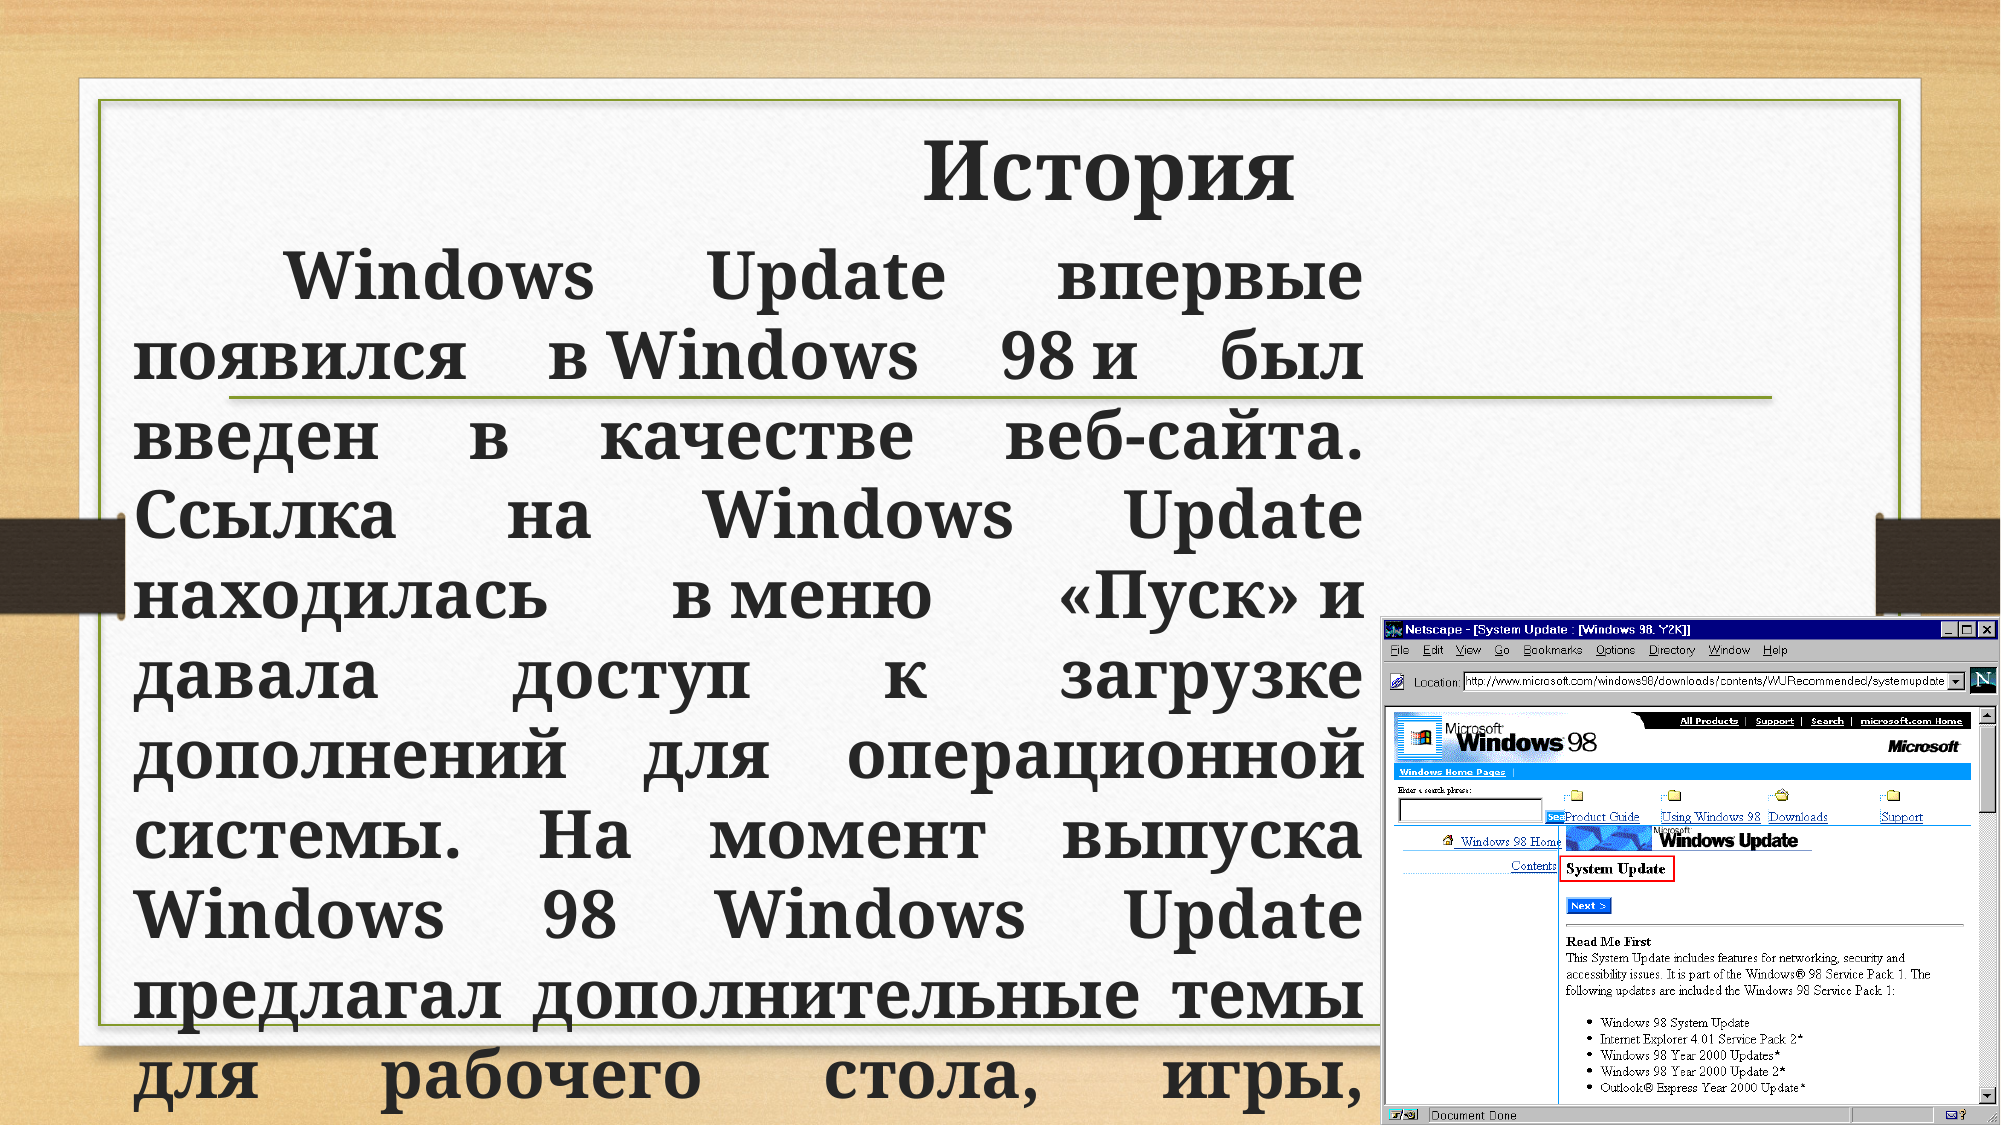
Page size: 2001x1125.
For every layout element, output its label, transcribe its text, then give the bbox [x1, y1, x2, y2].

list Windows Update впервые появился в Windows 98 и был введен в качестве веб-сайта. Ссылка на Windows Update находилась в меню «Пуск» и давала доступ к загрузке дополнений для операционной системы. На момент выпуска Windows 98 Windows Update предлагал дополнительные темы для рабочего стола, игры, обновления драйверов устройств, и дополнительные компоненты. [118, 224, 1381, 770]
title История [322, 109, 1898, 225]
picture [0, 0, 2001, 1125]
